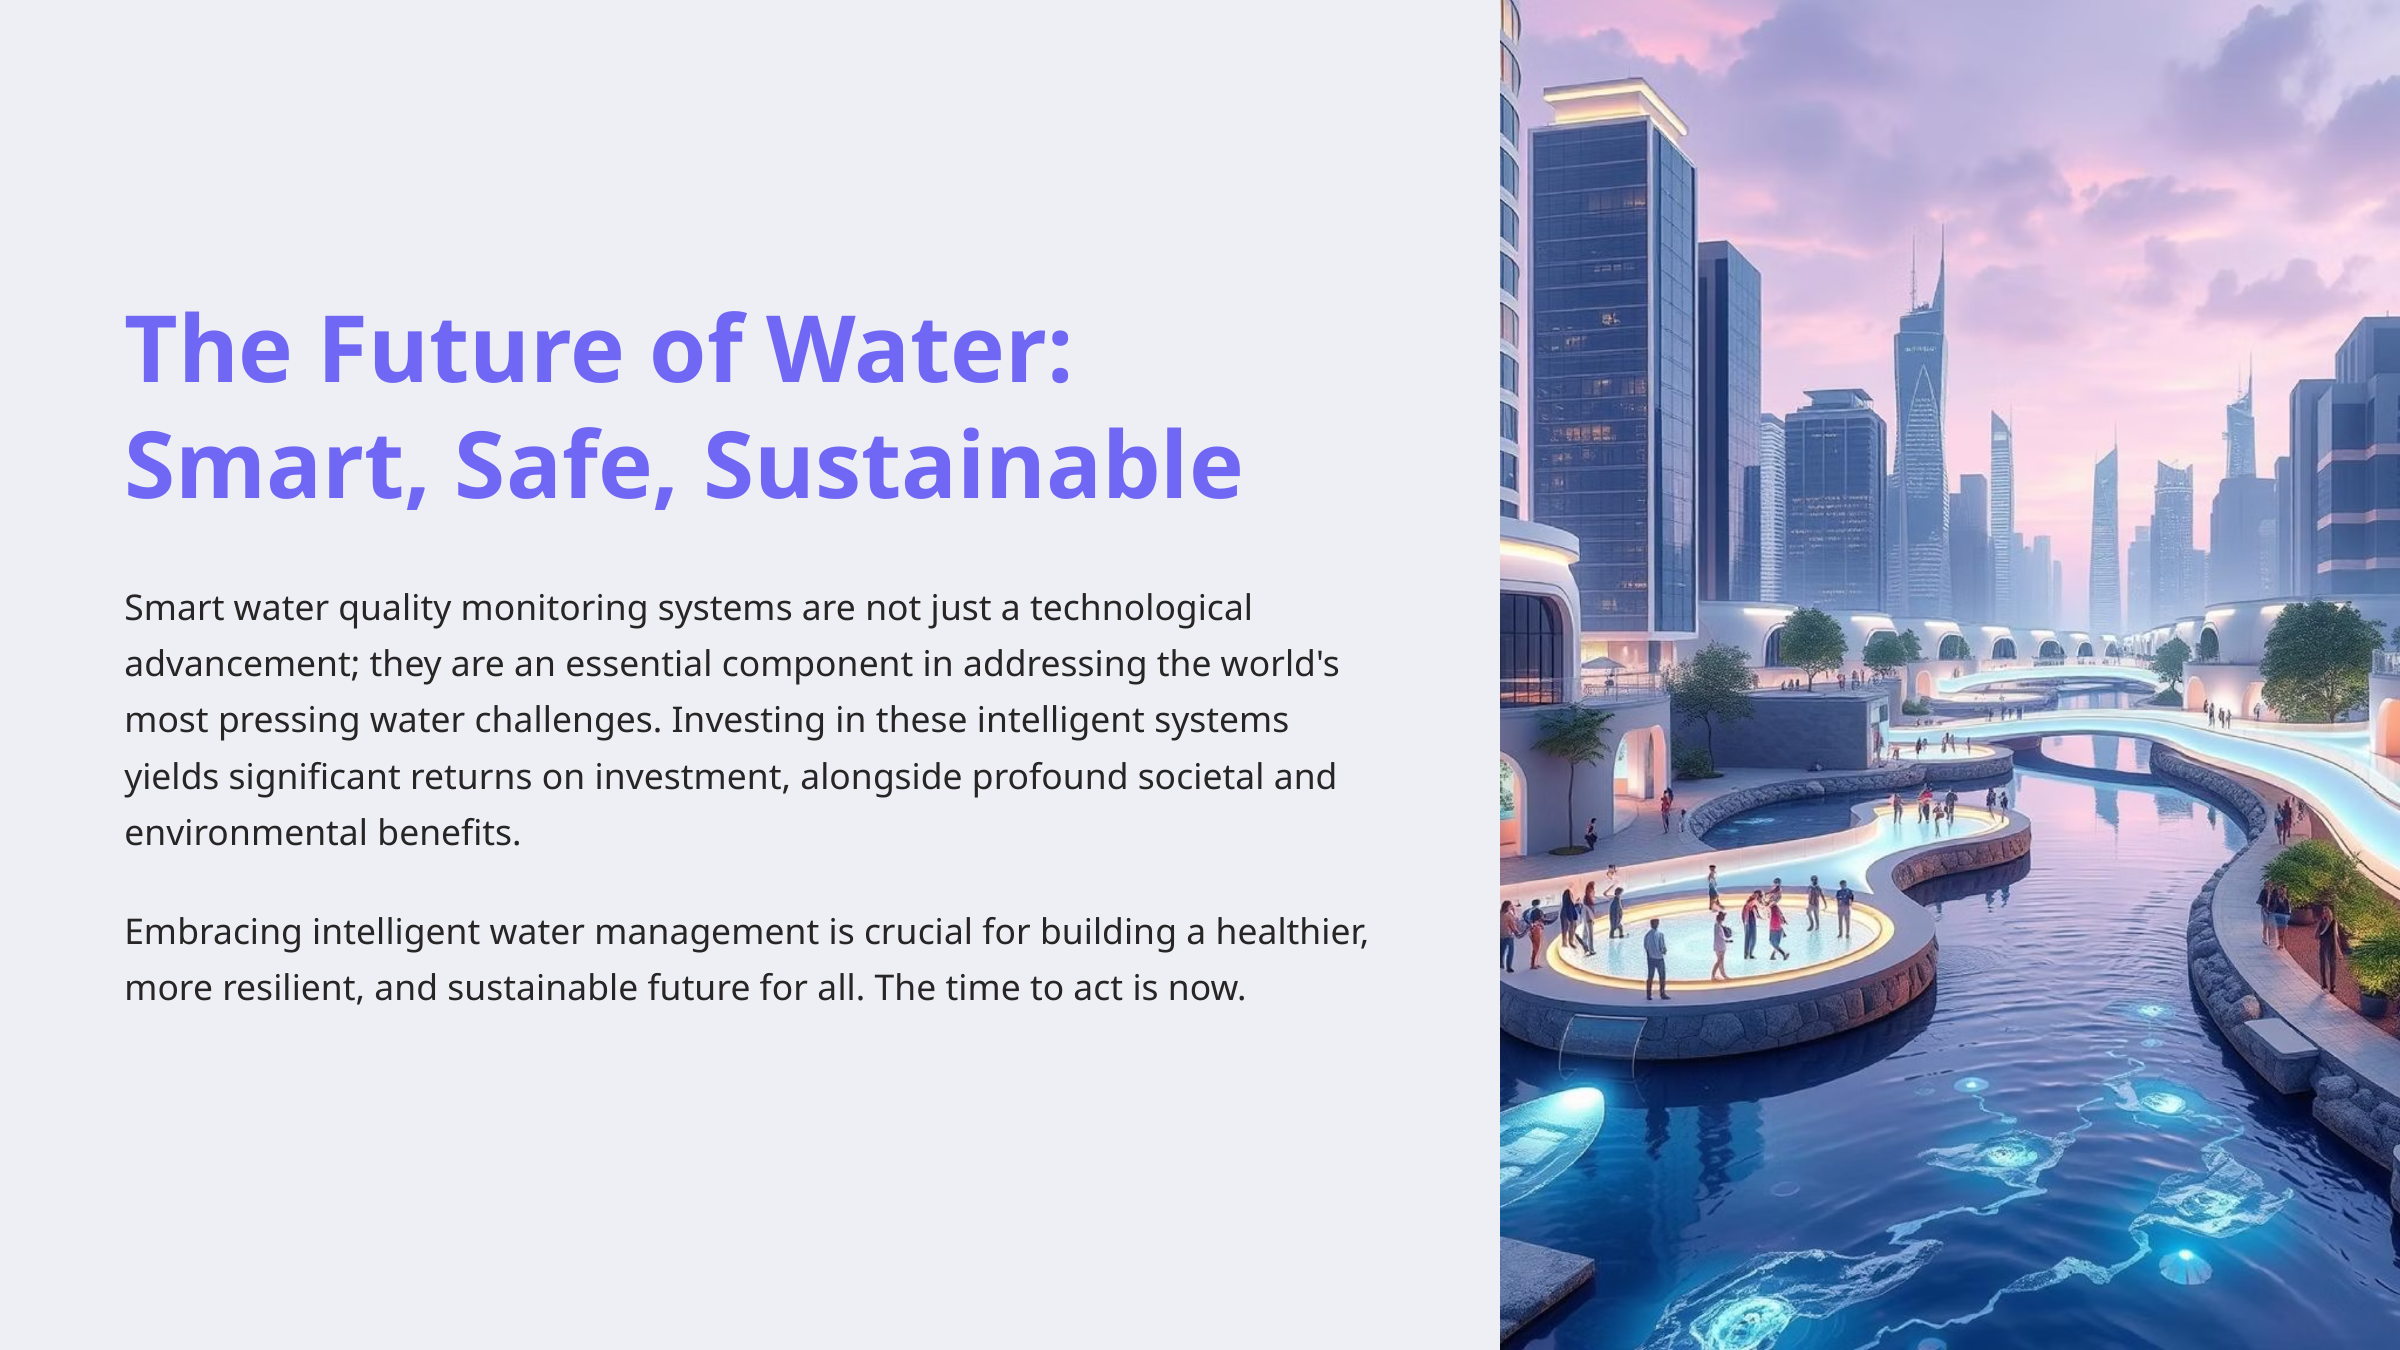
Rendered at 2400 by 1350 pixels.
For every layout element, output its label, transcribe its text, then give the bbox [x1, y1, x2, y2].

picture [1499, 0, 2400, 1350]
text_box Smart water quality monitoring systems are not just a technological advancement; they are an essential component in addressing the world's most pressing water challenges. Investing in these intelligent systems yields significant returns on investment, alongside profound societal and environmental benefits. [124, 571, 1376, 856]
text_box Embracing intelligent water management is crucial for building a healthier, more resilient, and sustainable future for all. The time to act is now. [124, 895, 1376, 1067]
text_box The Future of Water: Smart, Safe, Sustainable [124, 283, 1376, 518]
